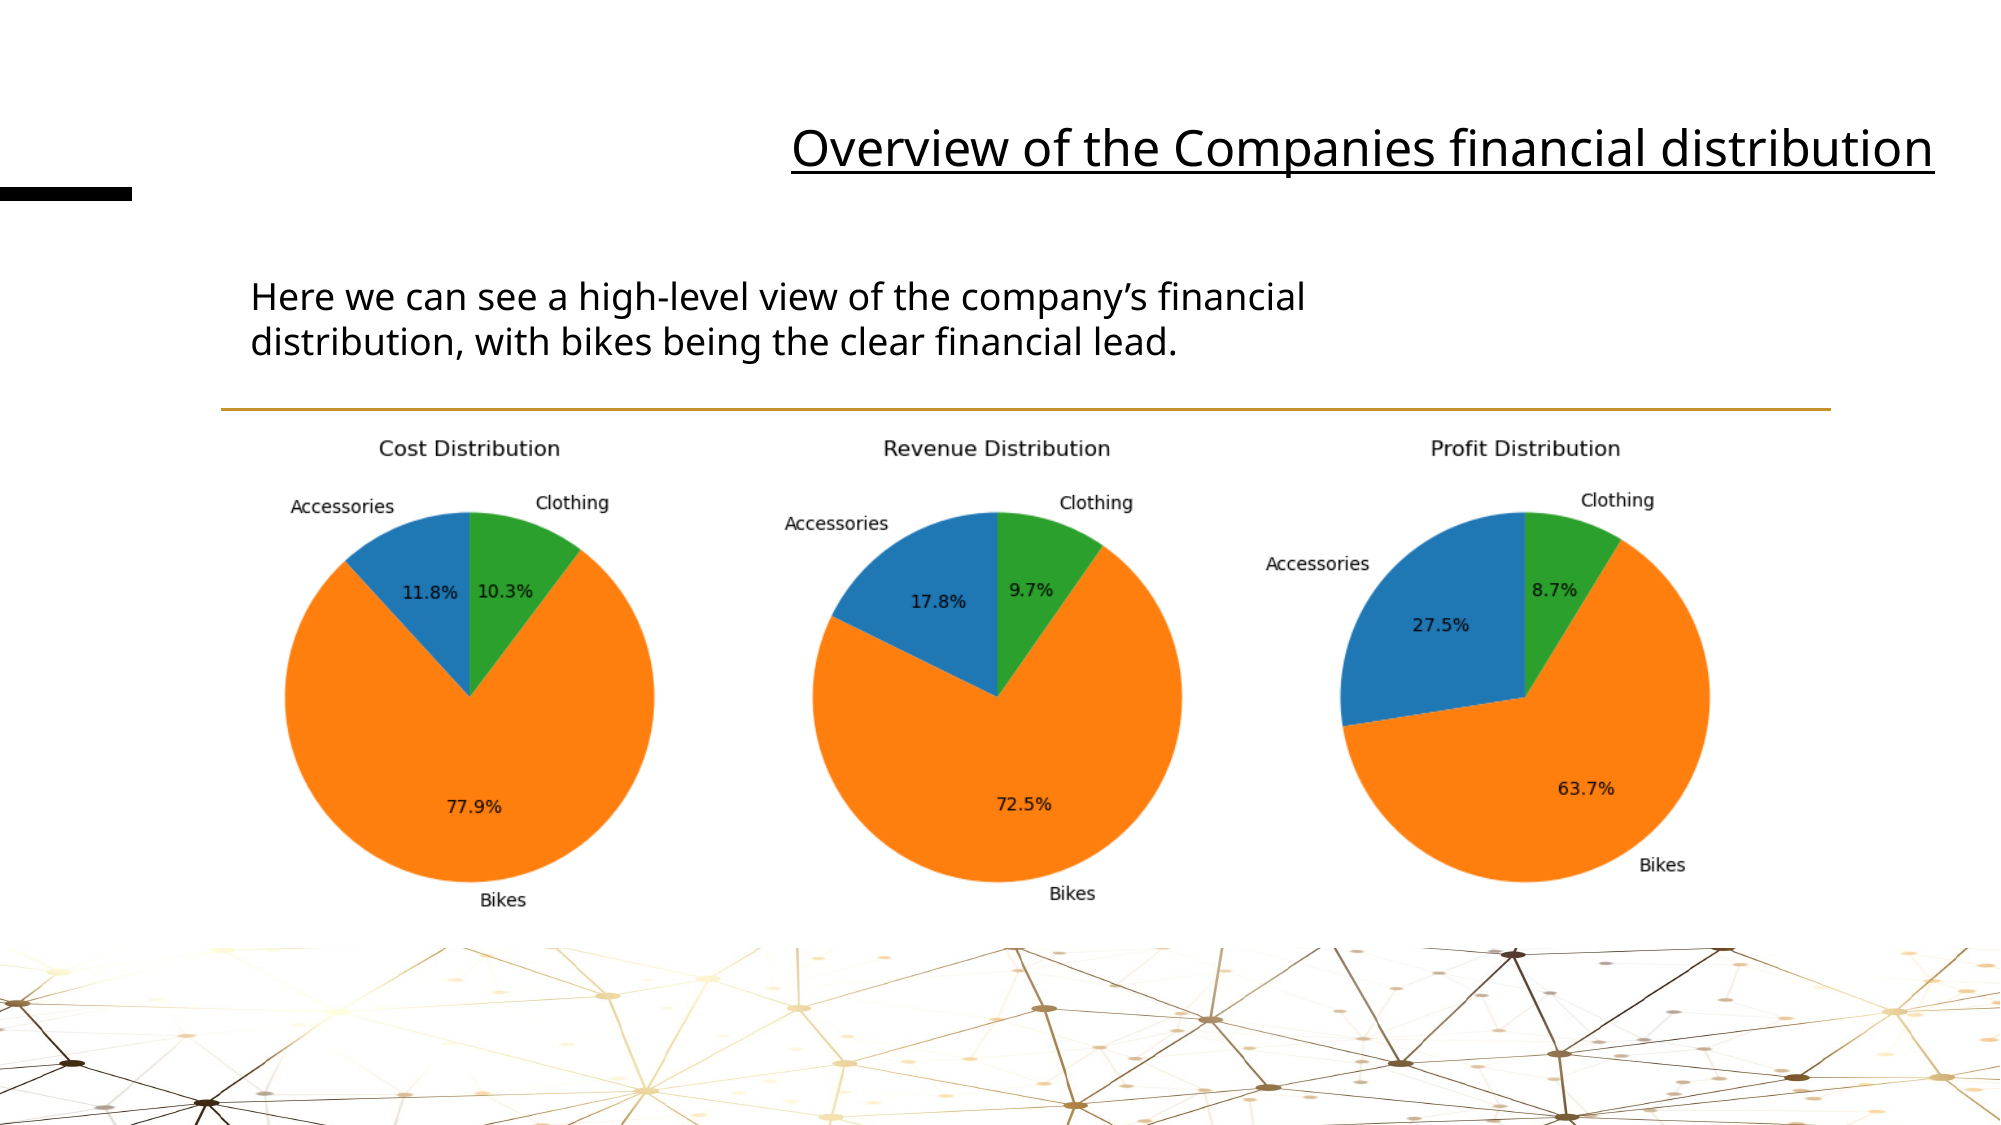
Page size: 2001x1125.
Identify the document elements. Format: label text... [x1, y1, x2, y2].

text_box Here we can see a high-level view of the company’s financial distribution, with bikes being the clear financial lead. [235, 266, 1508, 371]
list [235, 425, 1764, 917]
text_box Overview of the Companies financial distribution [776, 118, 1954, 197]
picture [0, 948, 2000, 1125]
